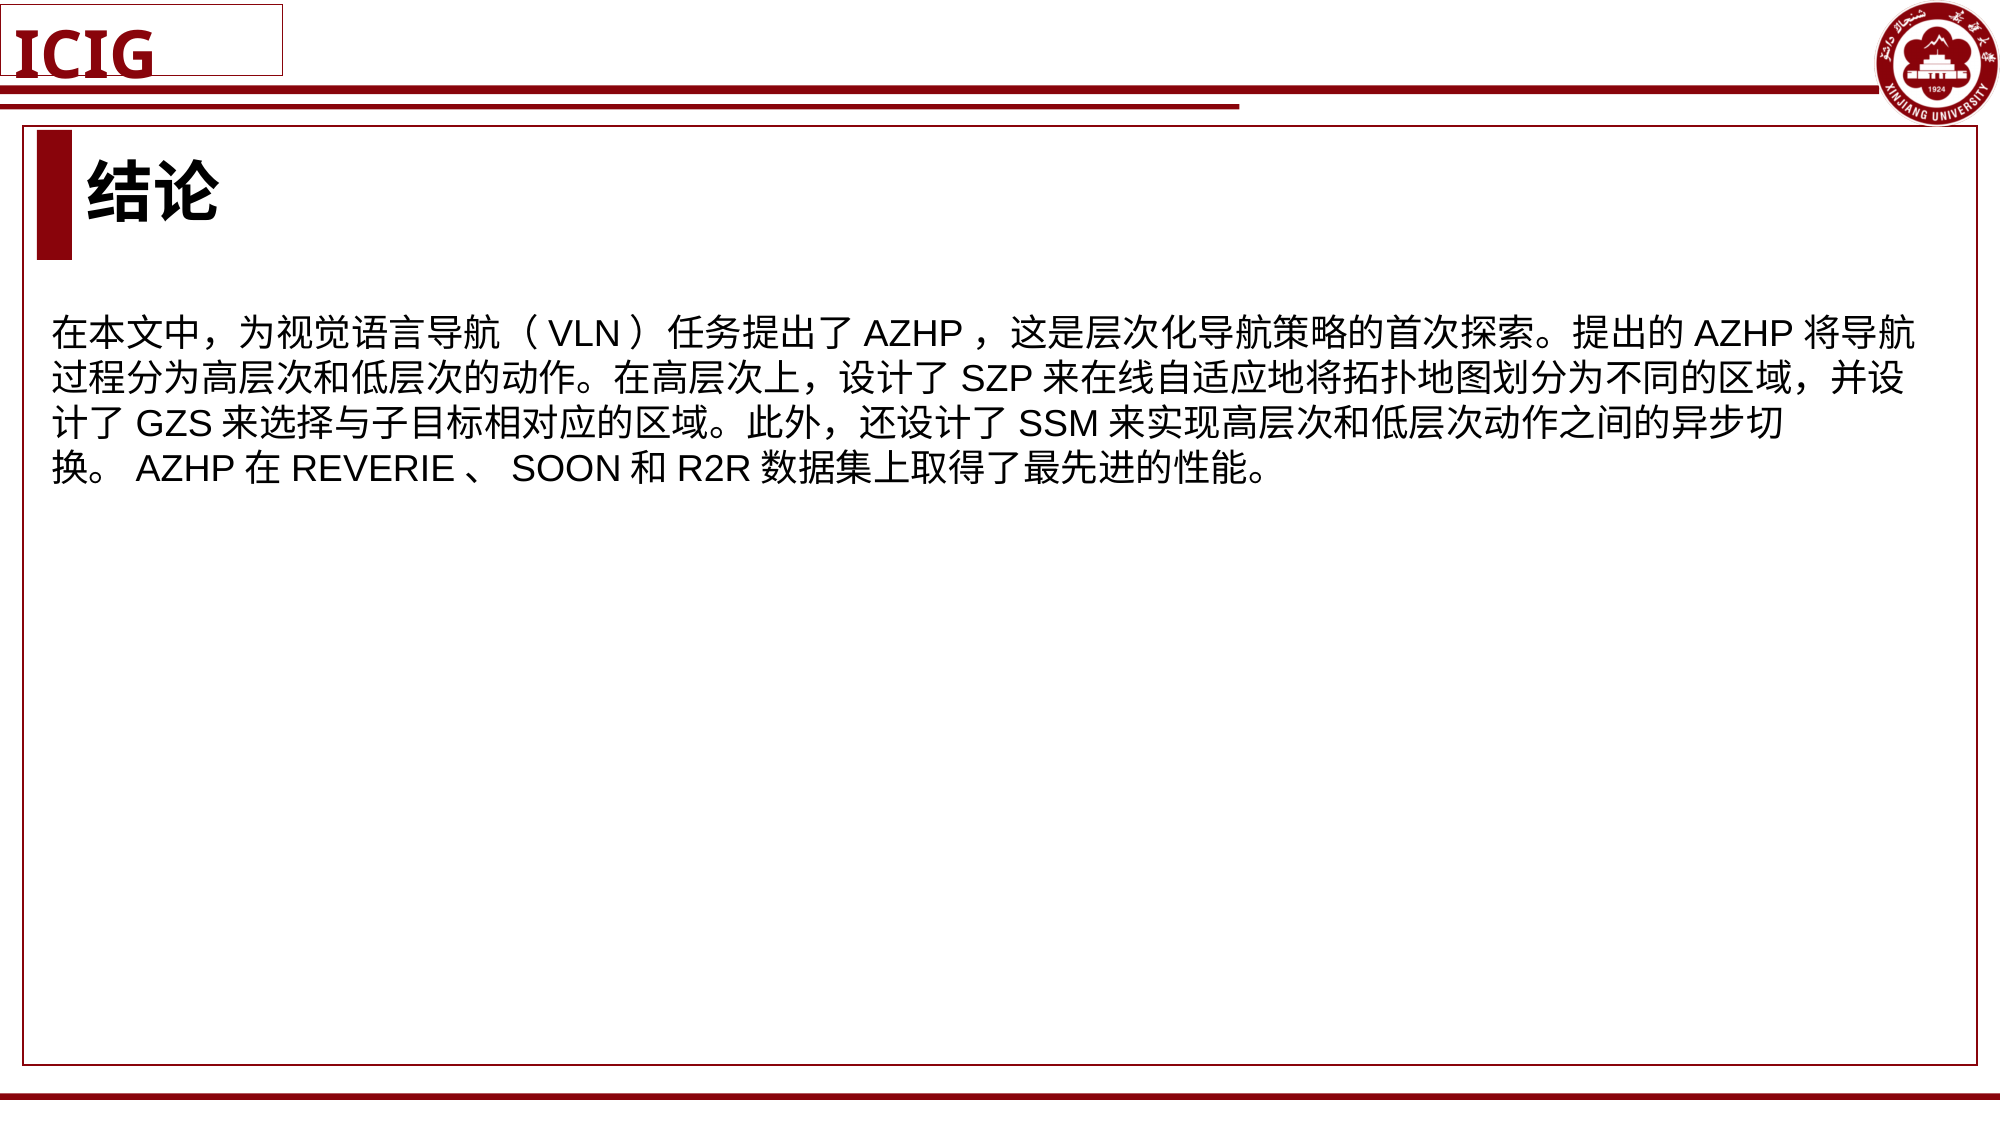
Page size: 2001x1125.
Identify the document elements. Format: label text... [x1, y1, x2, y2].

text_box [0, 1093, 48, 1100]
text_box [48, 1093, 1983, 1121]
text_box [1983, 1093, 2000, 1100]
text_box [36, 129, 73, 261]
text_box [0, 85, 1874, 95]
text_box 在本文中，为视觉语言导航（VLN）任务提出了AZHP，这是层次化导航策略的首次探索。提出的AZHP将导航过程分为高层次和低层次的动作。在高层次上，设计了SZP来在线自适应地将拓扑地图划分为不同的区域，并设计了GZS来选择与子目标相对应的区域。此外，还设计了SSM来实现高层次和低层次动作之间的异步切换。AZHP在REVERIE、SOON和R2R数据集上取得了最先进的性能。 [36, 301, 1957, 936]
picture [1874, 0, 2000, 127]
text_box [0, 104, 1240, 110]
text_box ICIG [0, 4, 283, 76]
text_box [22, 125, 1978, 1066]
